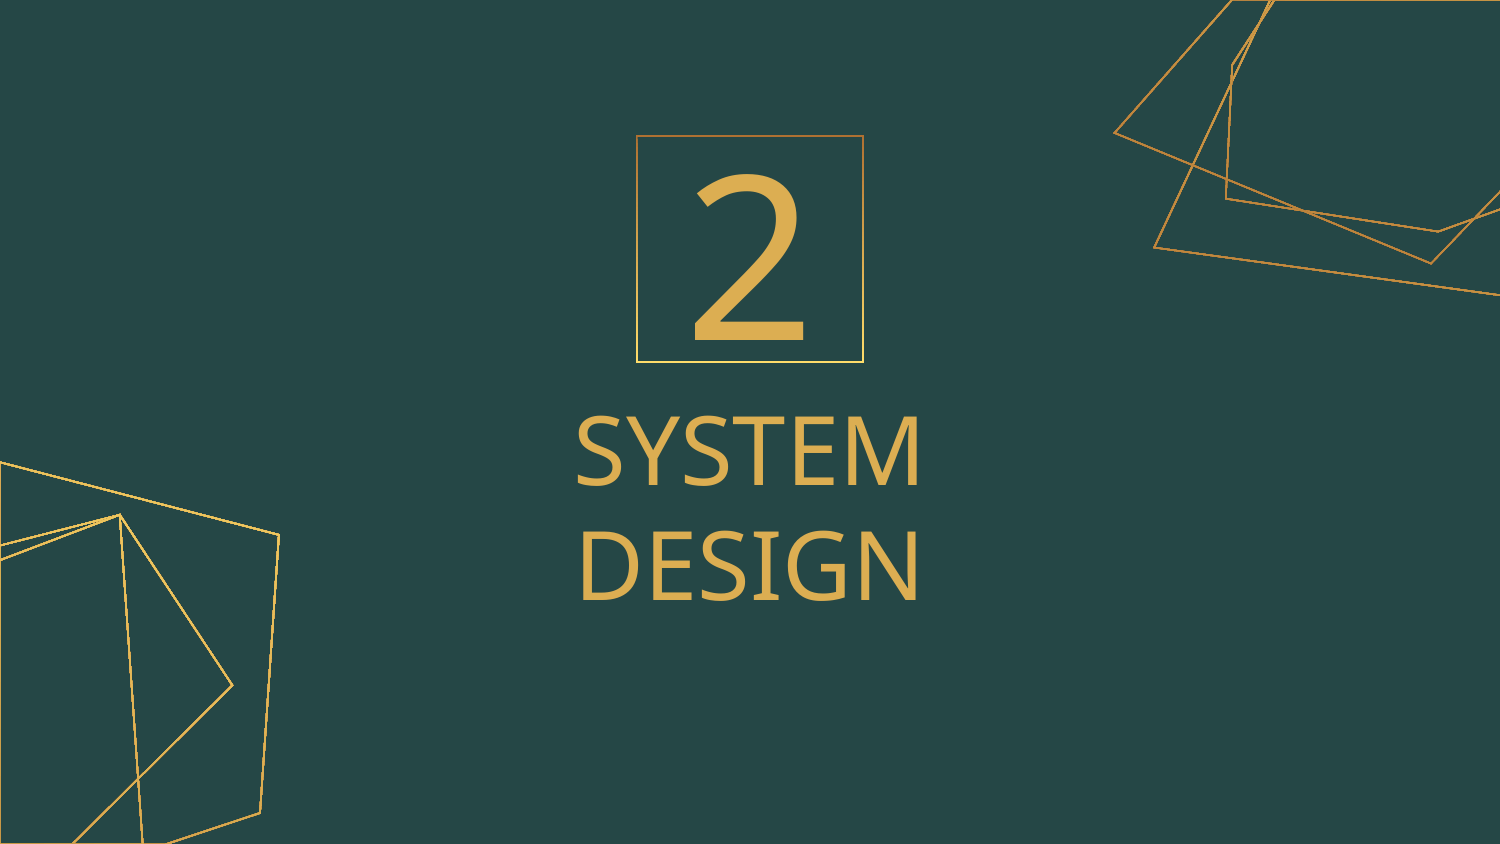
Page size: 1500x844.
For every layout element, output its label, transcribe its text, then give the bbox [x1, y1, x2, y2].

title SYSTEM DESIGN [400, 383, 1100, 627]
title 2 [505, 142, 995, 356]
text_box [635, 134, 865, 142]
text_box [635, 356, 865, 364]
